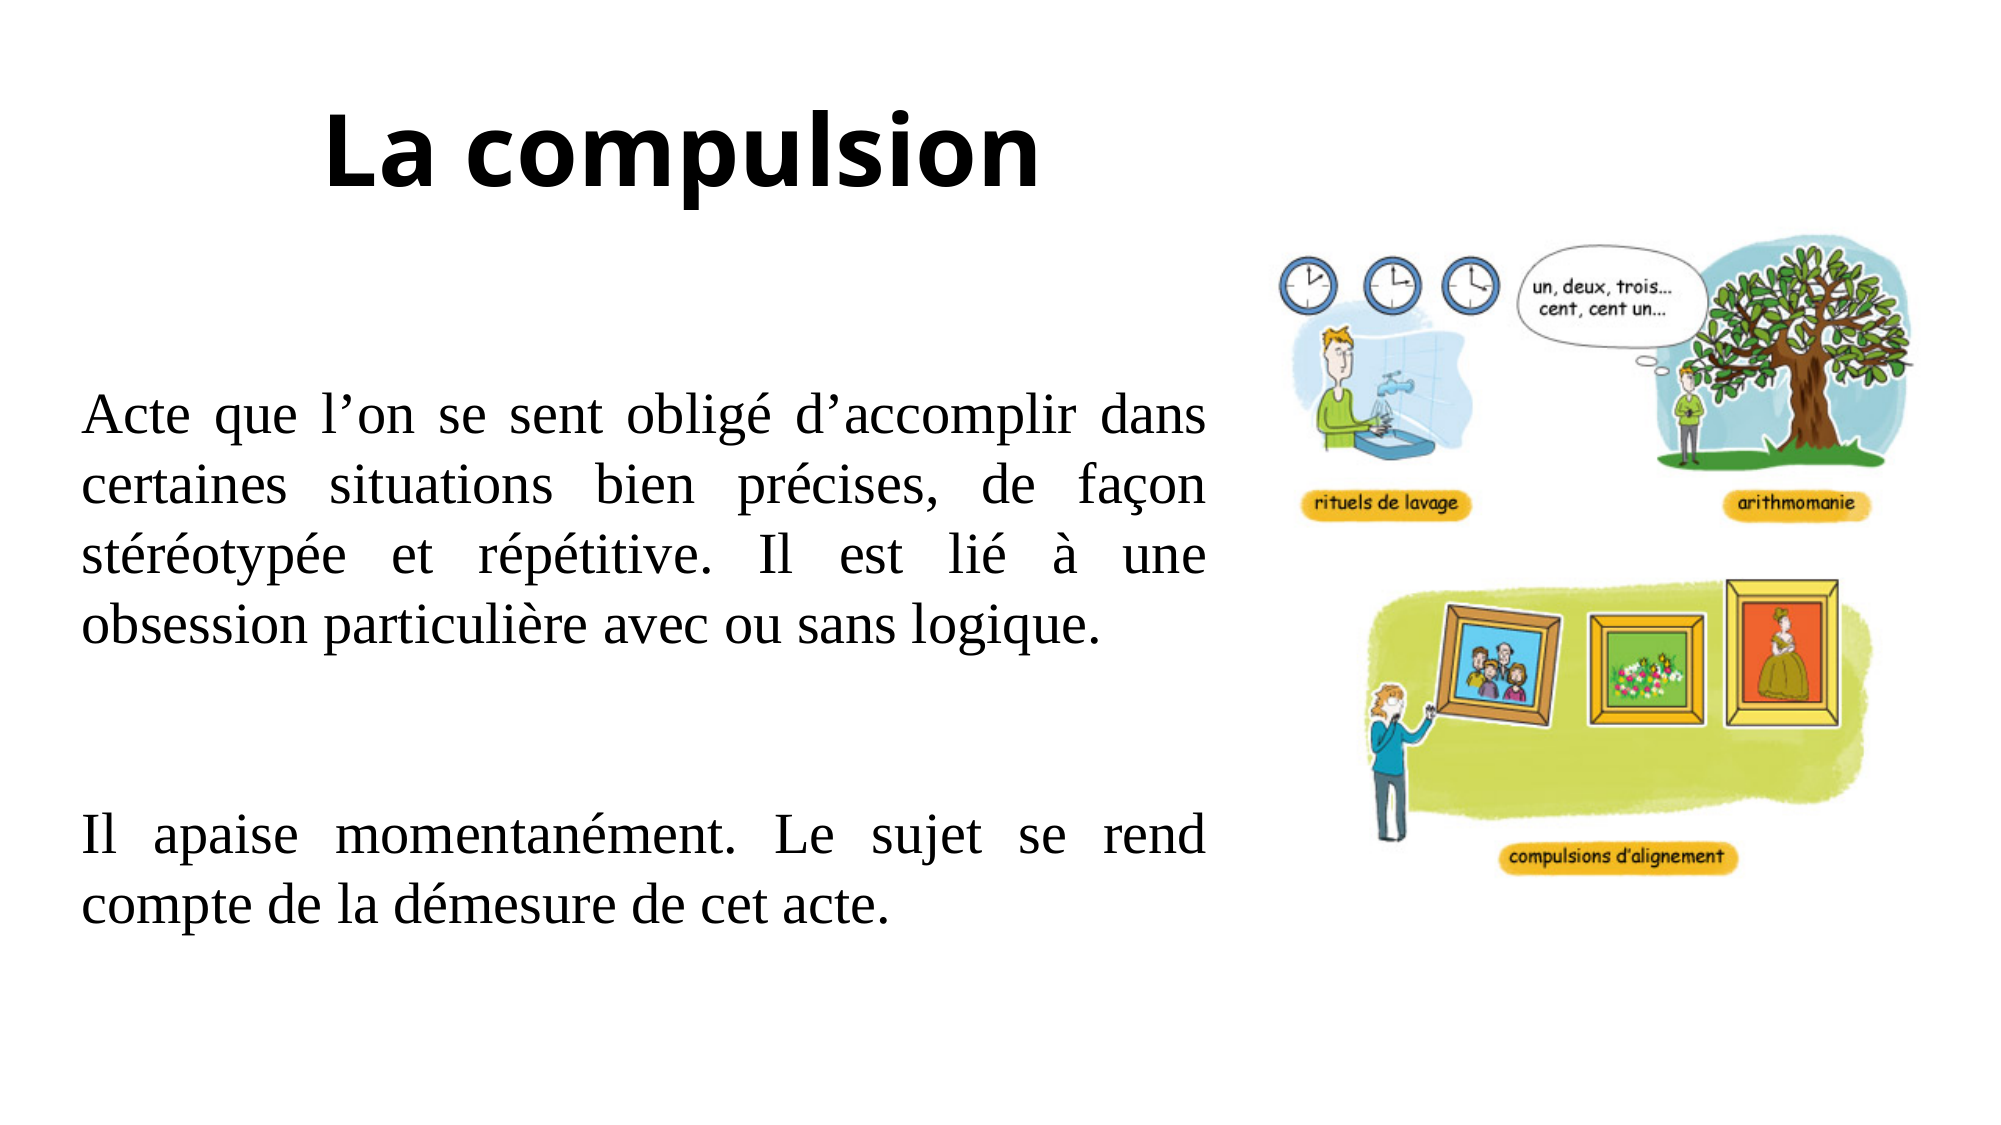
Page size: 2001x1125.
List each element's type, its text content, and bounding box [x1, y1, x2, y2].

text_box Acte que l’on se sent obligé d’accomplir dans certaines situations bien précises, de façon stéréotypée et répétitive. Il est lié à une obsession particulière avec ou sans logique. Il apaise momentanément. Le sujet se rend compte de la démesure de cet acte. [66, 368, 1223, 943]
picture [1257, 215, 1961, 919]
text_box La compulsion [307, 78, 1111, 214]
